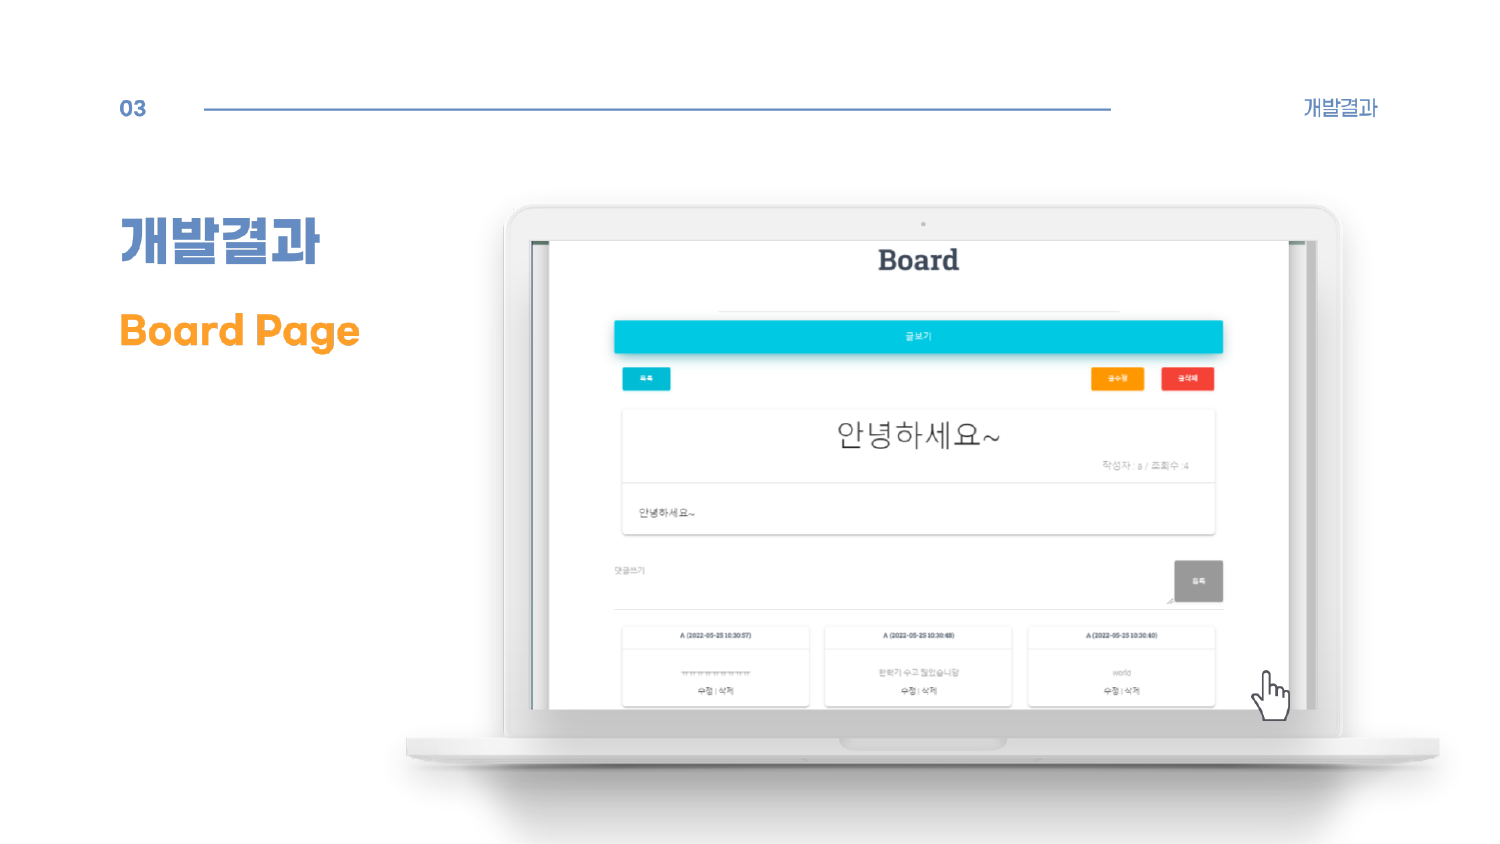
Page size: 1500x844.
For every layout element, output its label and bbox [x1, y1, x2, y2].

text_box [137, 57, 1500, 844]
picture [113, 301, 377, 372]
picture [1251, 669, 1291, 722]
text_box [0, 0, 1500, 844]
